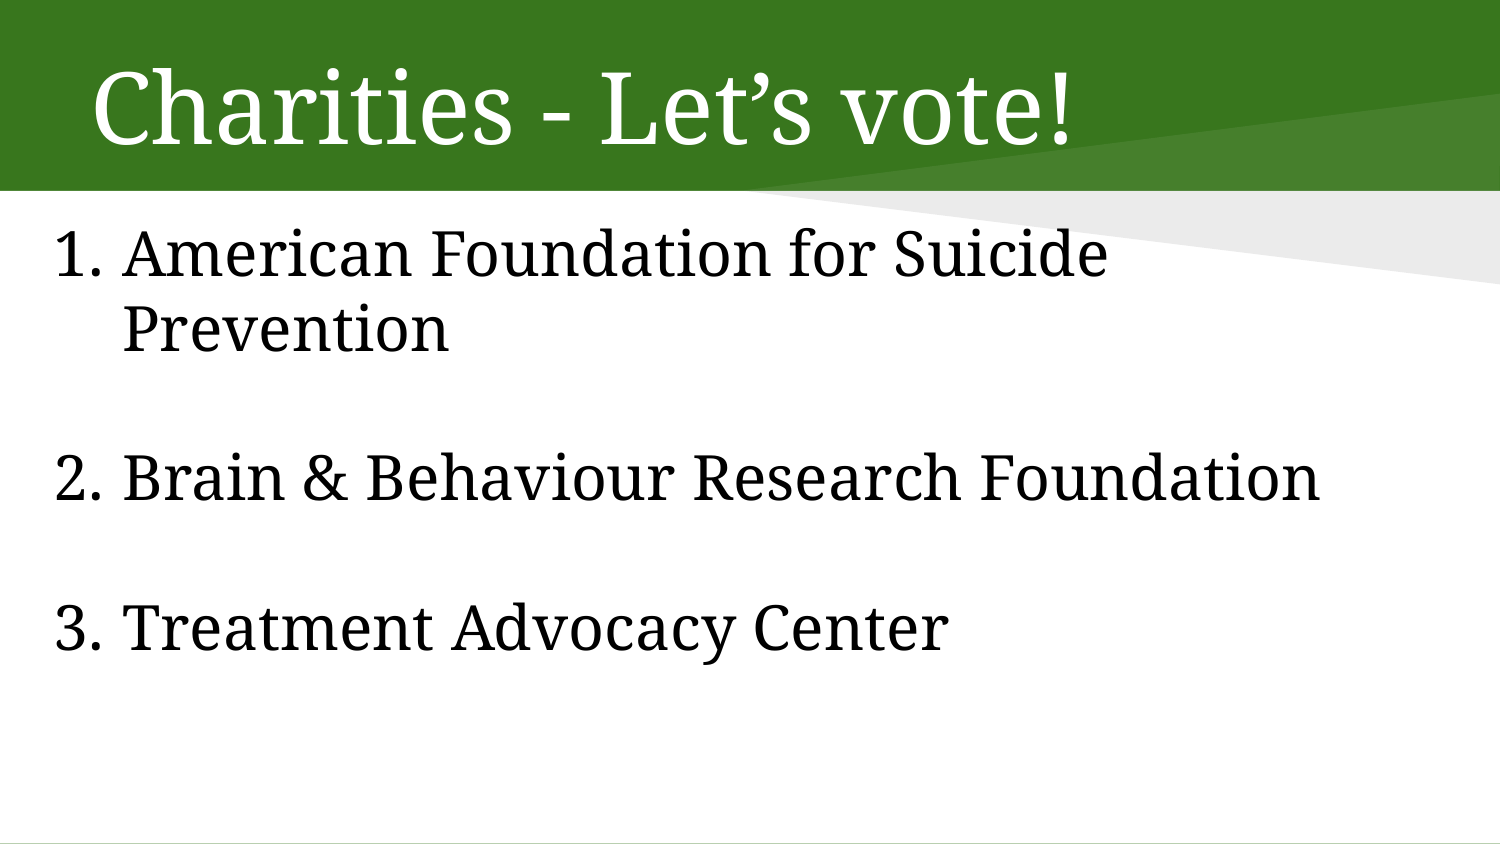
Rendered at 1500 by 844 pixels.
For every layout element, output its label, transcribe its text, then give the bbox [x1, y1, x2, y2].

title Charities - Let’s vote! [75, 33, 1425, 175]
list American Foundation for Suicide Prevention Brain & Behaviour Research Foundation Treatment Advocacy Center [32, 198, 1425, 810]
